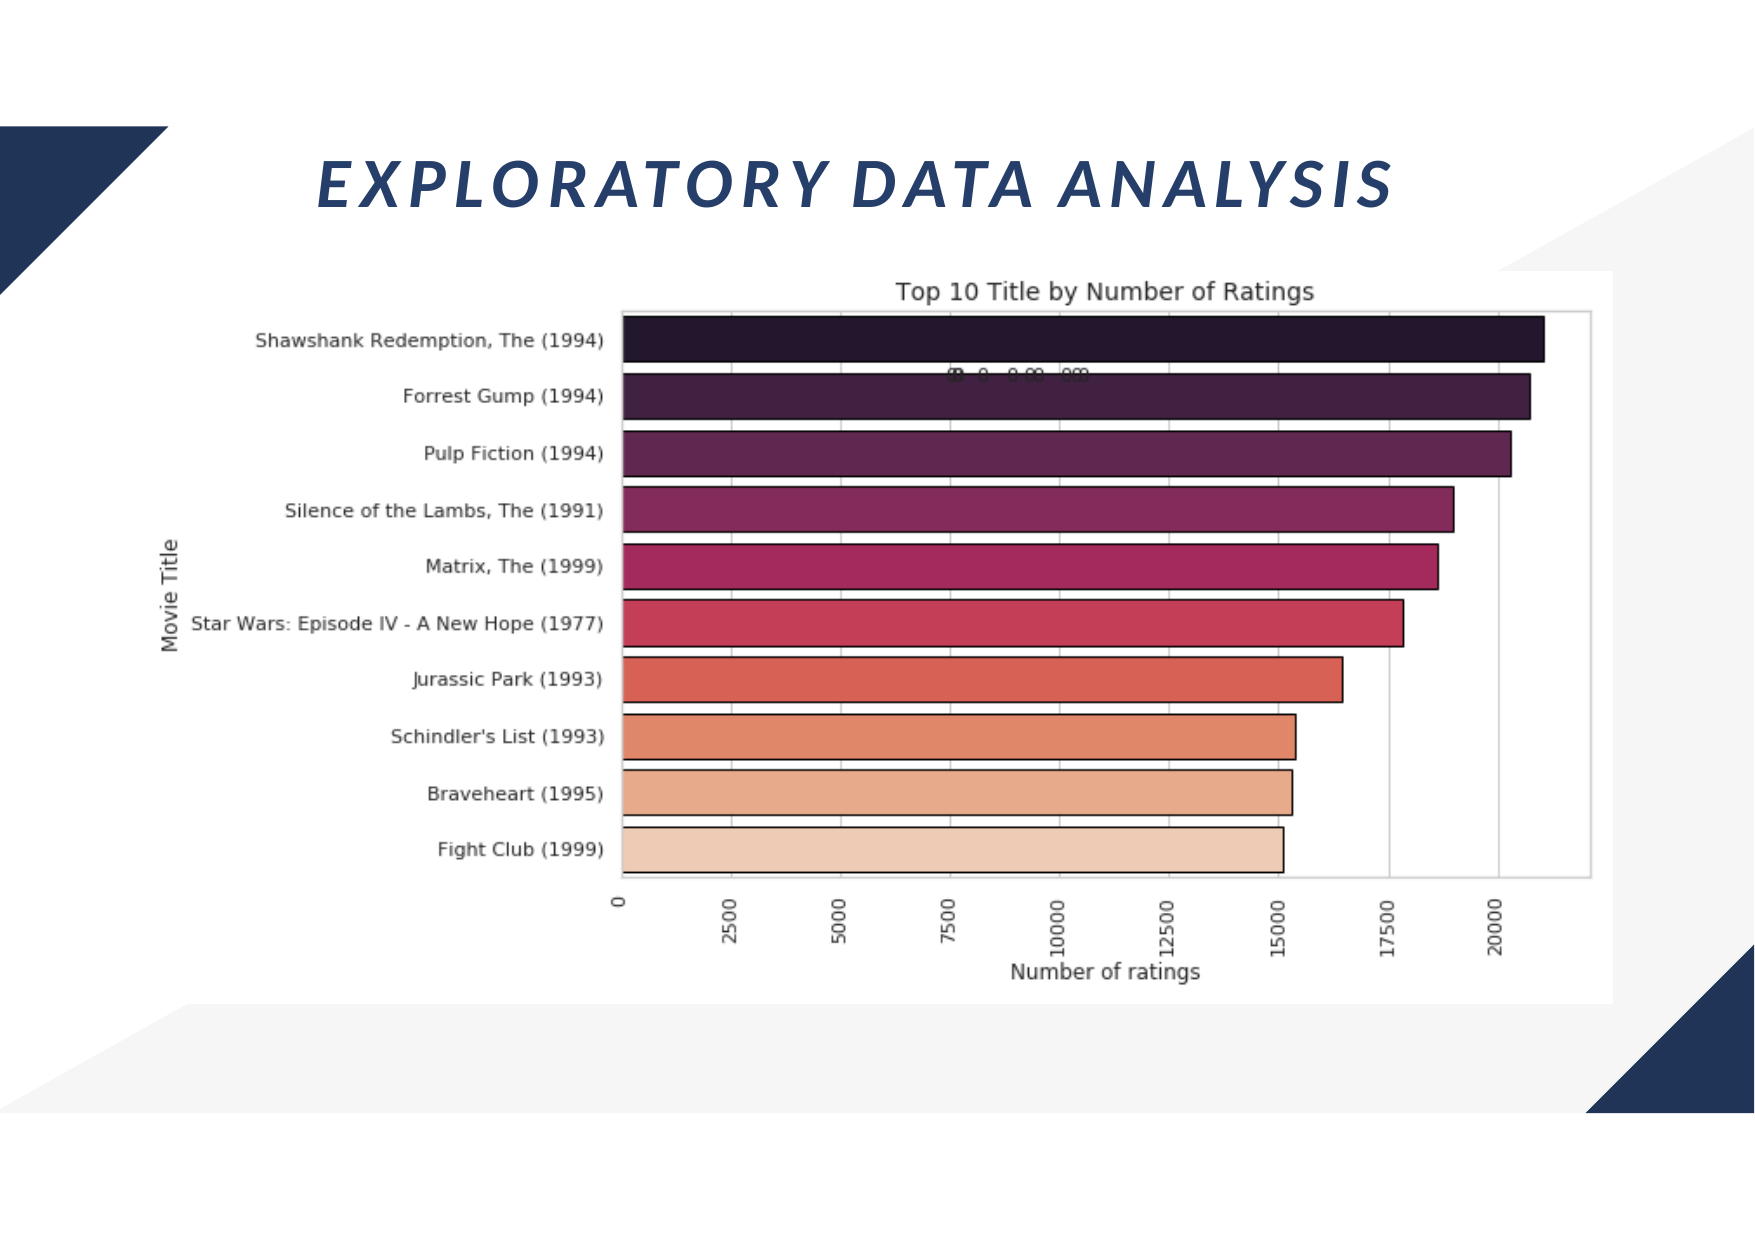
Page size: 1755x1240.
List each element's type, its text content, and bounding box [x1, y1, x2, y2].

picture [141, 271, 1613, 1004]
title EXPLORATORY DATA ANALYSIS [314, 133, 1433, 270]
